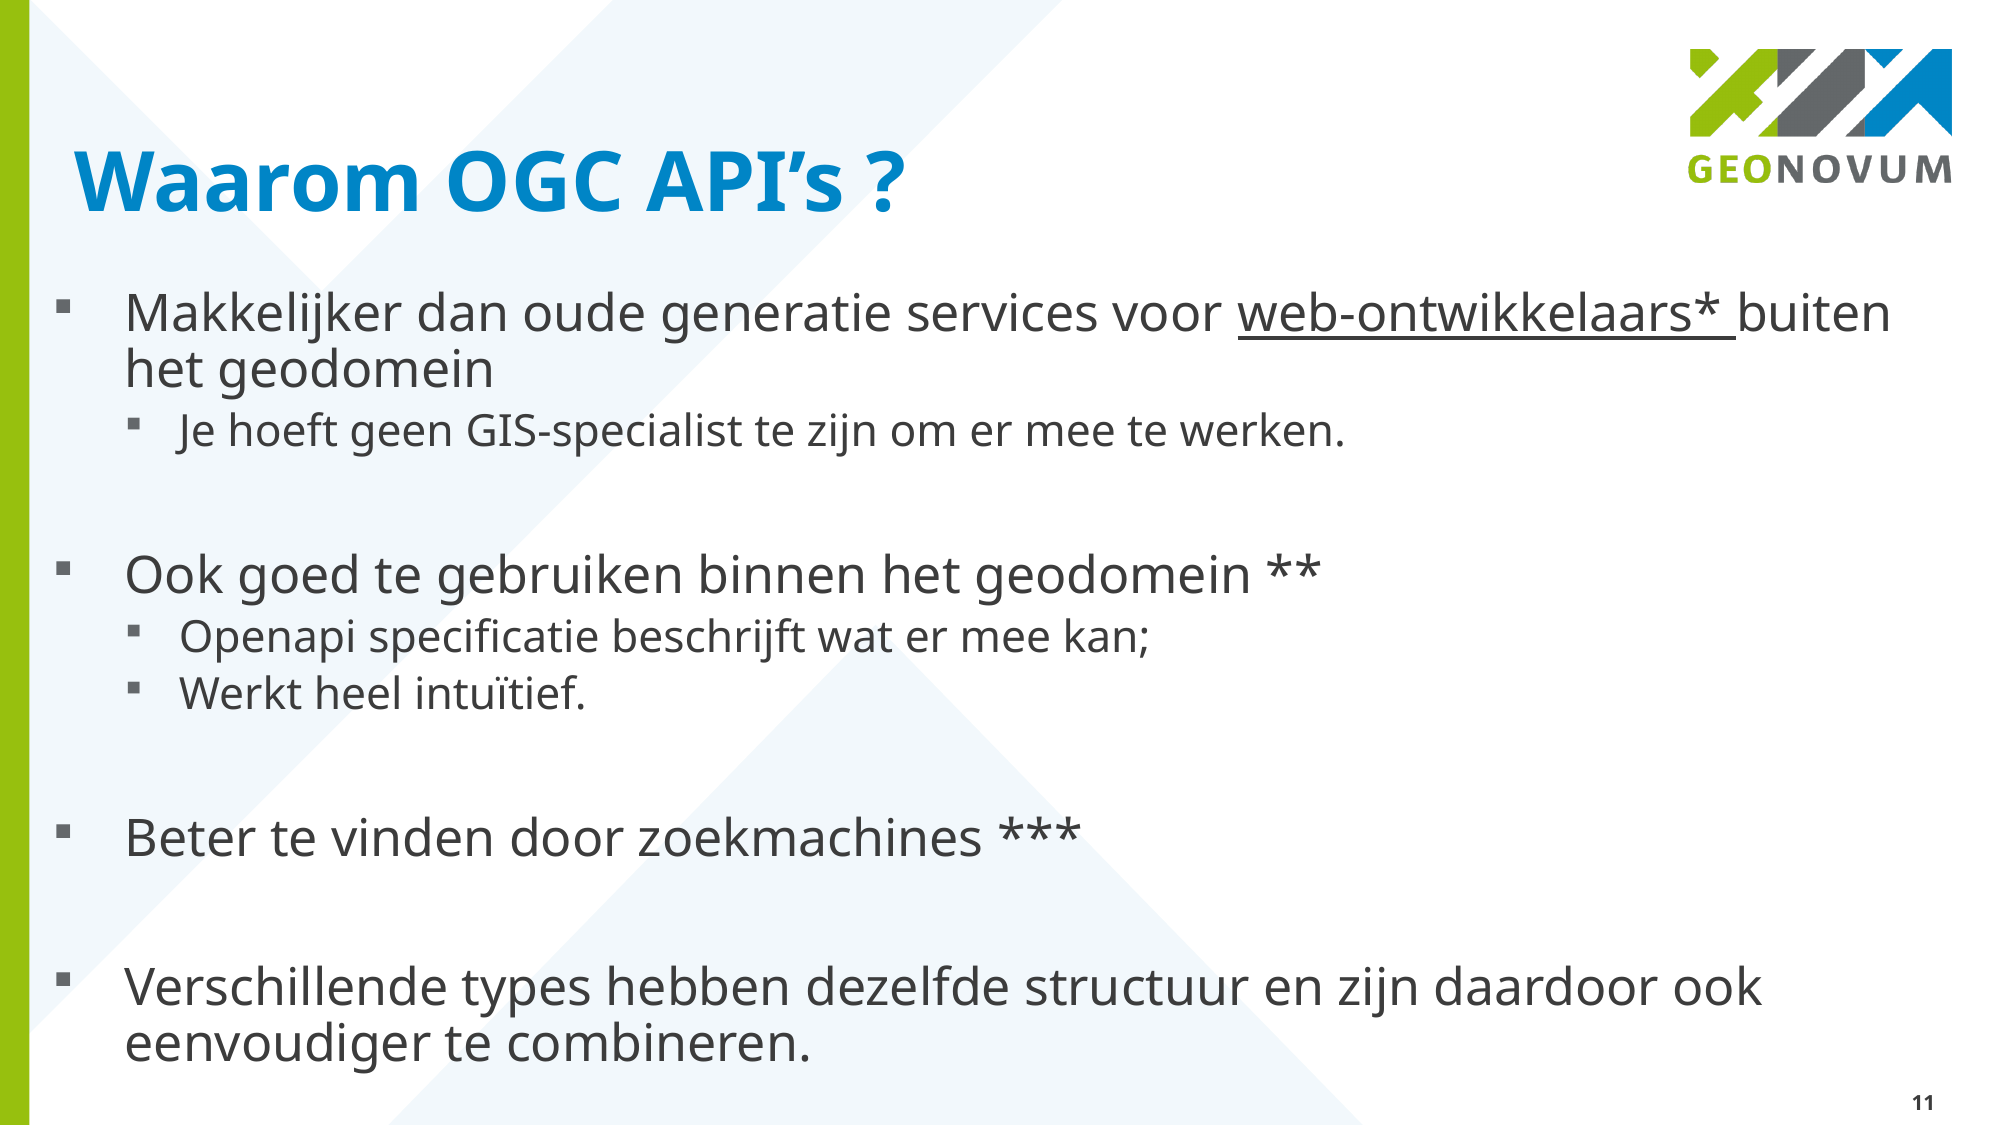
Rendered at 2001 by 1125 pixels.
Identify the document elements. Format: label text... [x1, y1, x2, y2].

slide_number 11 [1824, 1088, 1951, 1120]
list Makkelijker dan oude generatie services voor web-ontwikkelaars* buiten het geodomein Je hoeft geen GIS-specialist te zijn om er mee te werken. Ook goed te gebruiken binnen het geodomein ** Openapi specificatie beschrijft wat er mee kan; Werkt heel intuïtief. Beter te vinden door zoekmachines *** Verschillende types hebben dezelfde structuur en zijn daardoor ook eenvoudiger te combineren. [37, 279, 2000, 1089]
title Waarom OGC API’s ? [59, 24, 1665, 235]
picture [1686, 49, 1955, 186]
